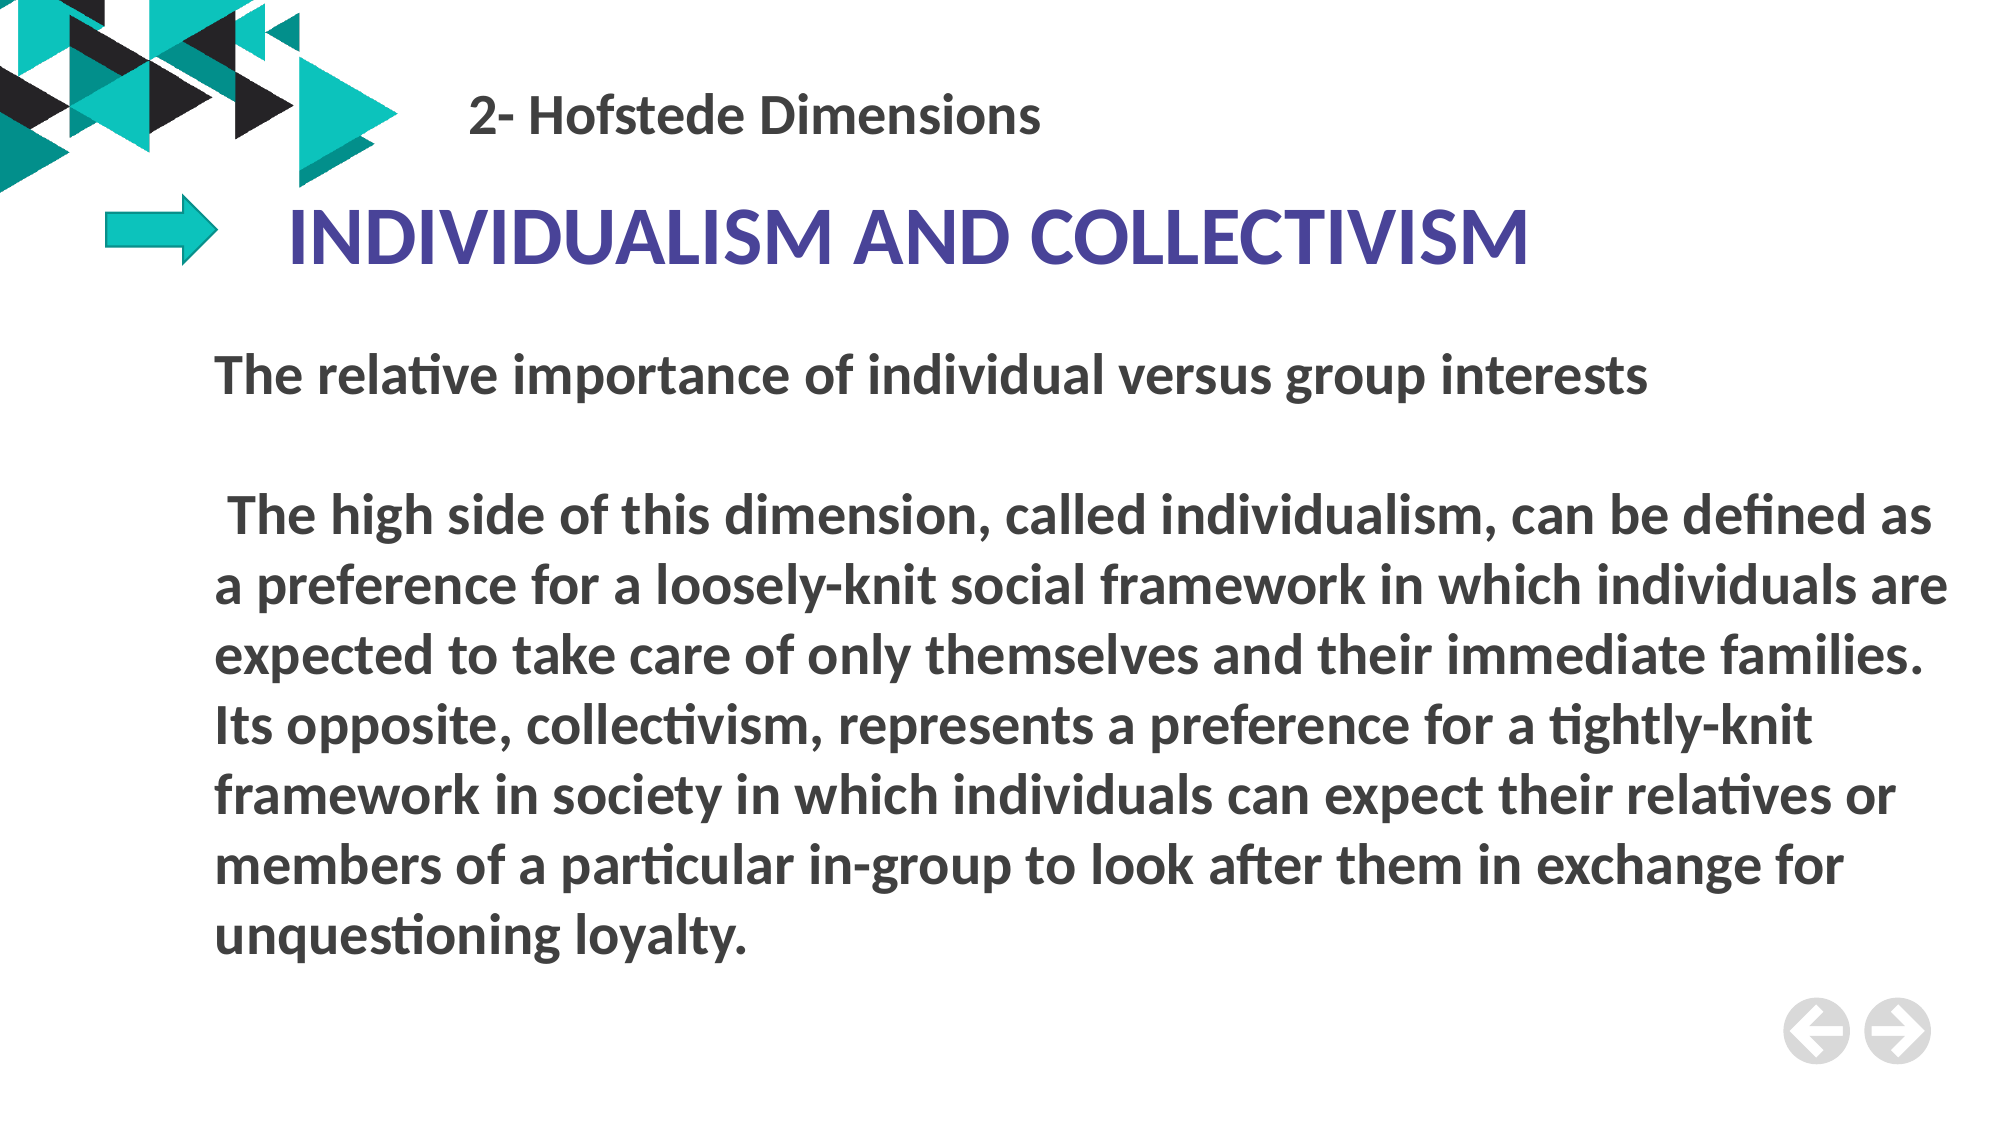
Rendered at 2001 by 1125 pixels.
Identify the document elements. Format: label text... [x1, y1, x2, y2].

text_box The relative importance of individual versus group interests The high side of this dimension, called individualism, can be defined as a preference for a loosely-knit social framework in which individuals are expected to take care of only themselves and their immediate families. Its opposite, collectivism, represents a preference for a tightly-knit framework in society in which individuals can expect their relatives or members of a particular in-group to look after them in exchange for unquestioning loyalty. [200, 328, 1982, 974]
picture [0, 0, 400, 198]
text_box 2- Hofstede Dimensions [453, 68, 1454, 154]
text_box INDIVIDUALISM AND COLLECTIVISM [272, 174, 1728, 289]
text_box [1783, 997, 1931, 1065]
text_box [105, 198, 219, 266]
